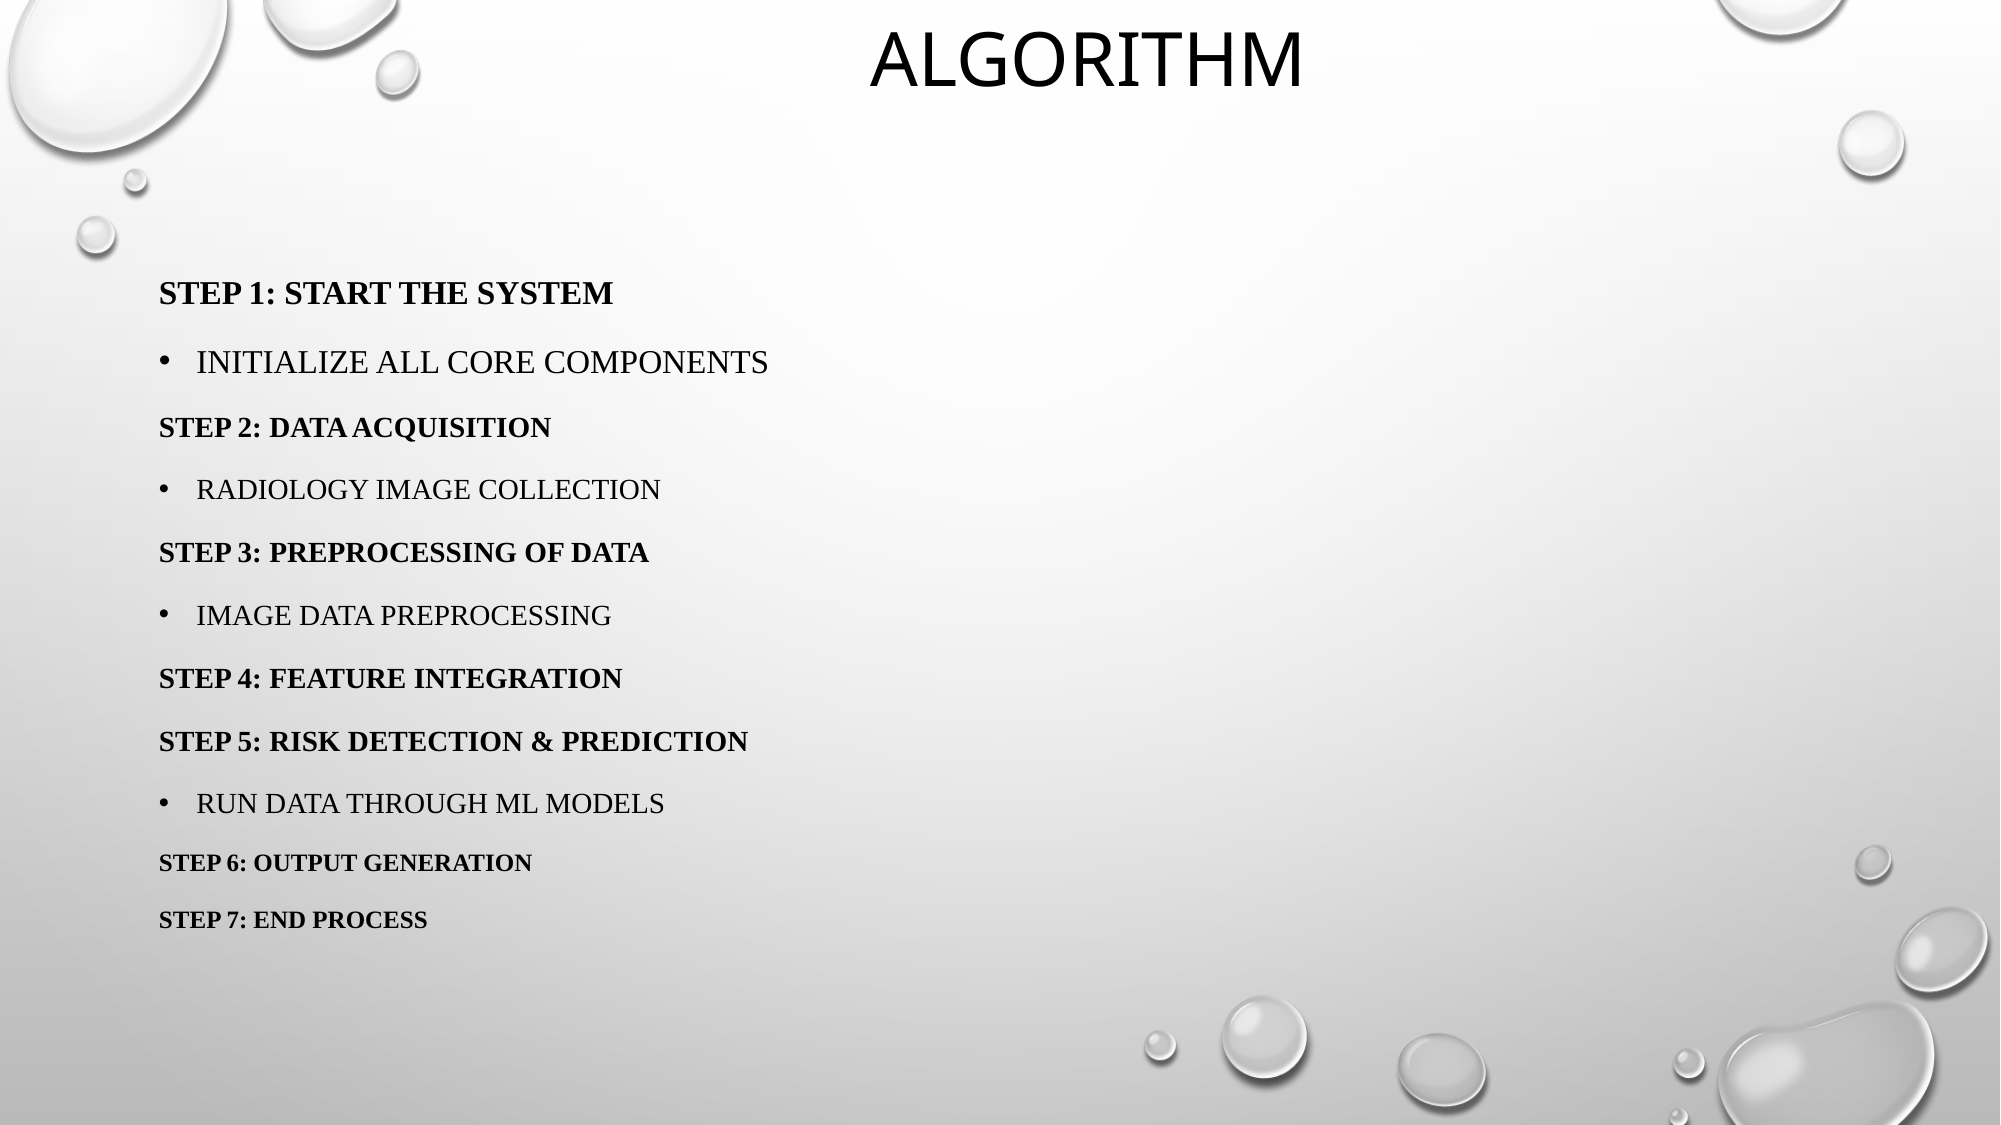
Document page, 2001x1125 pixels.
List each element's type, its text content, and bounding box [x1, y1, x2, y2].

picture [0, 0, 2000, 1125]
list Step 1: Start the System Initialize all core components Step 2: Data Acquisition Radiology Image Collection Step 3: Preprocessing of Data Image Data Preprocessing Step 4: Feature Integration Step 5: Risk Detection & Prediction Run data through ML Models Step 6: Output Generation Step 7: End Process [143, 255, 1938, 1055]
title ALGORITHM [143, 6, 2000, 120]
